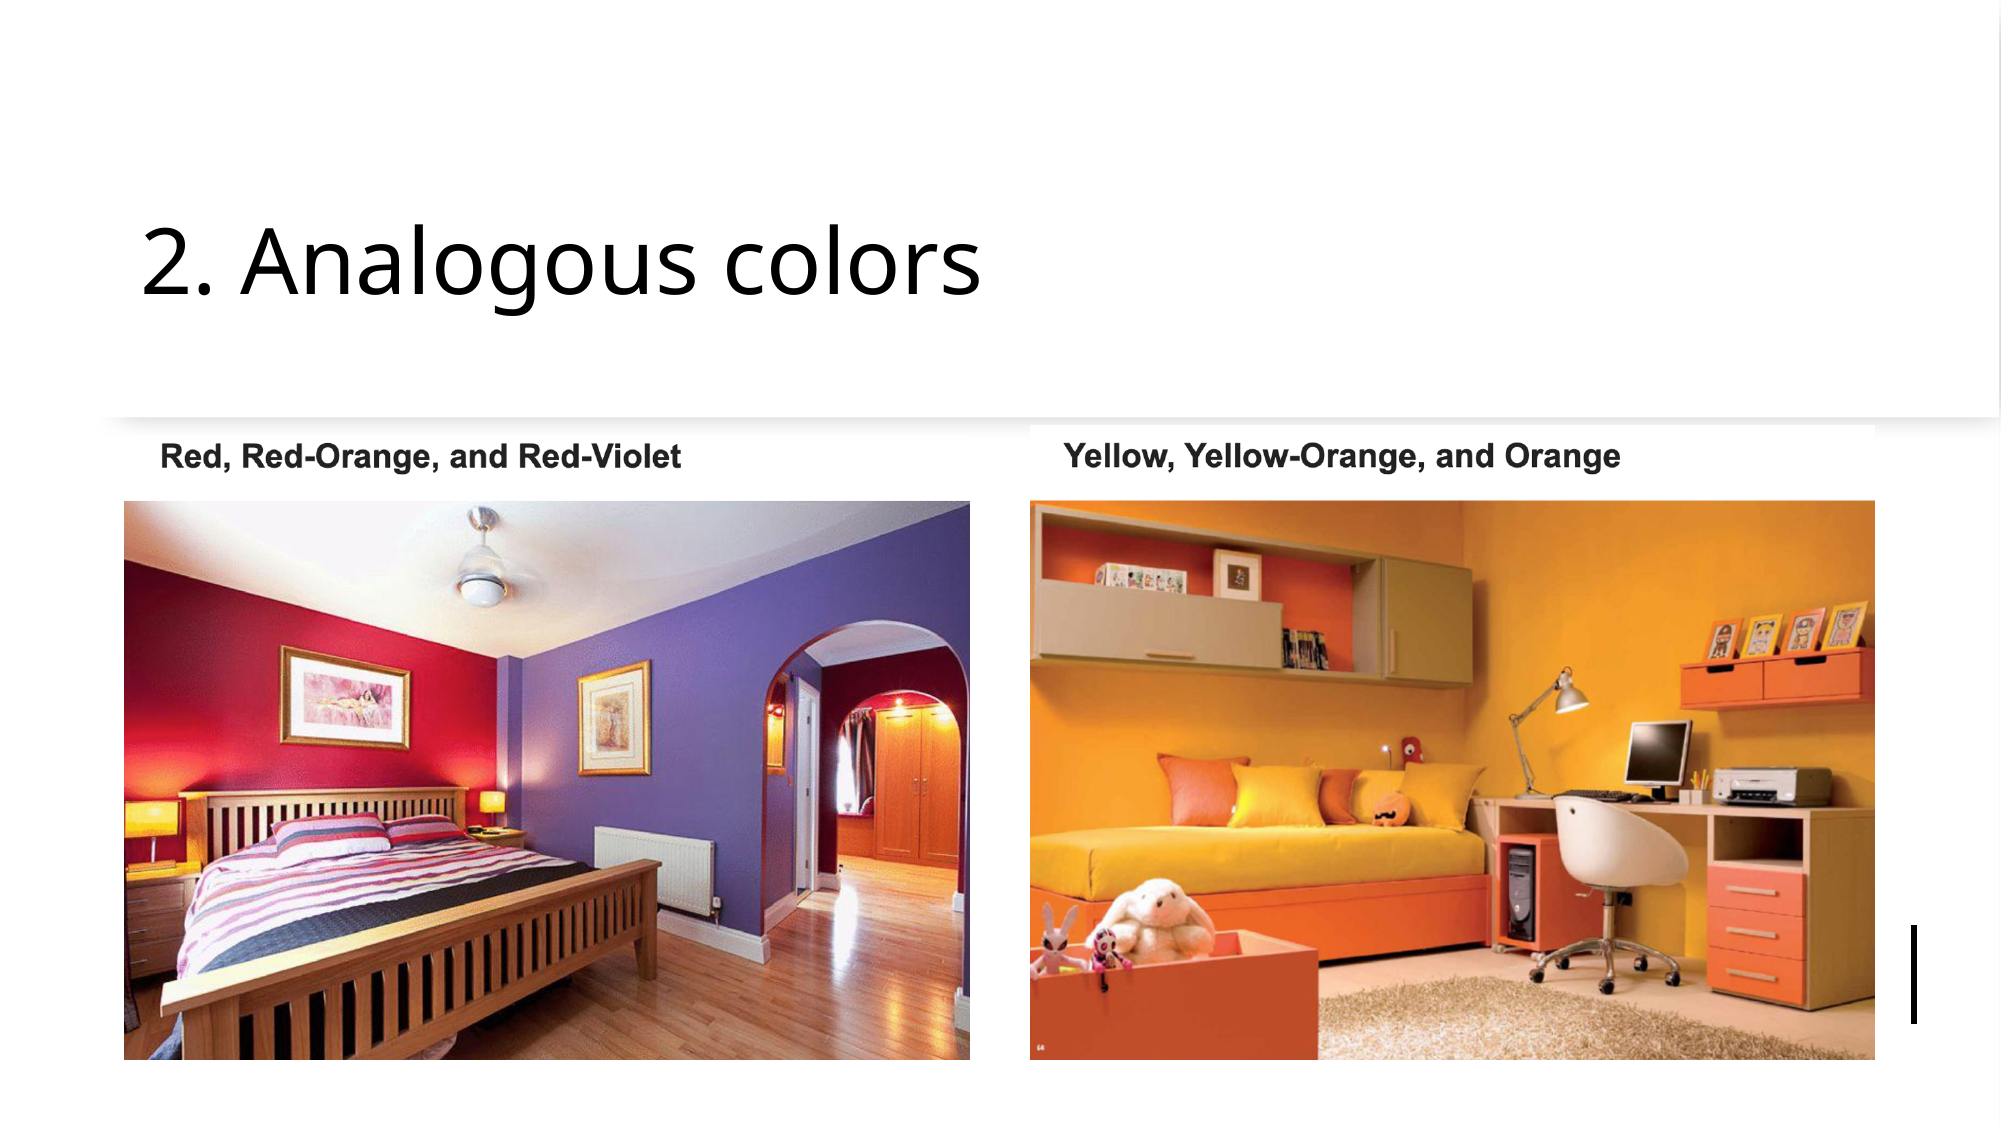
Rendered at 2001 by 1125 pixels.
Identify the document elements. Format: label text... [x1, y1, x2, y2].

picture [1030, 425, 1875, 1060]
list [124, 436, 970, 1060]
title 2. Analogous colors [124, 140, 1828, 376]
